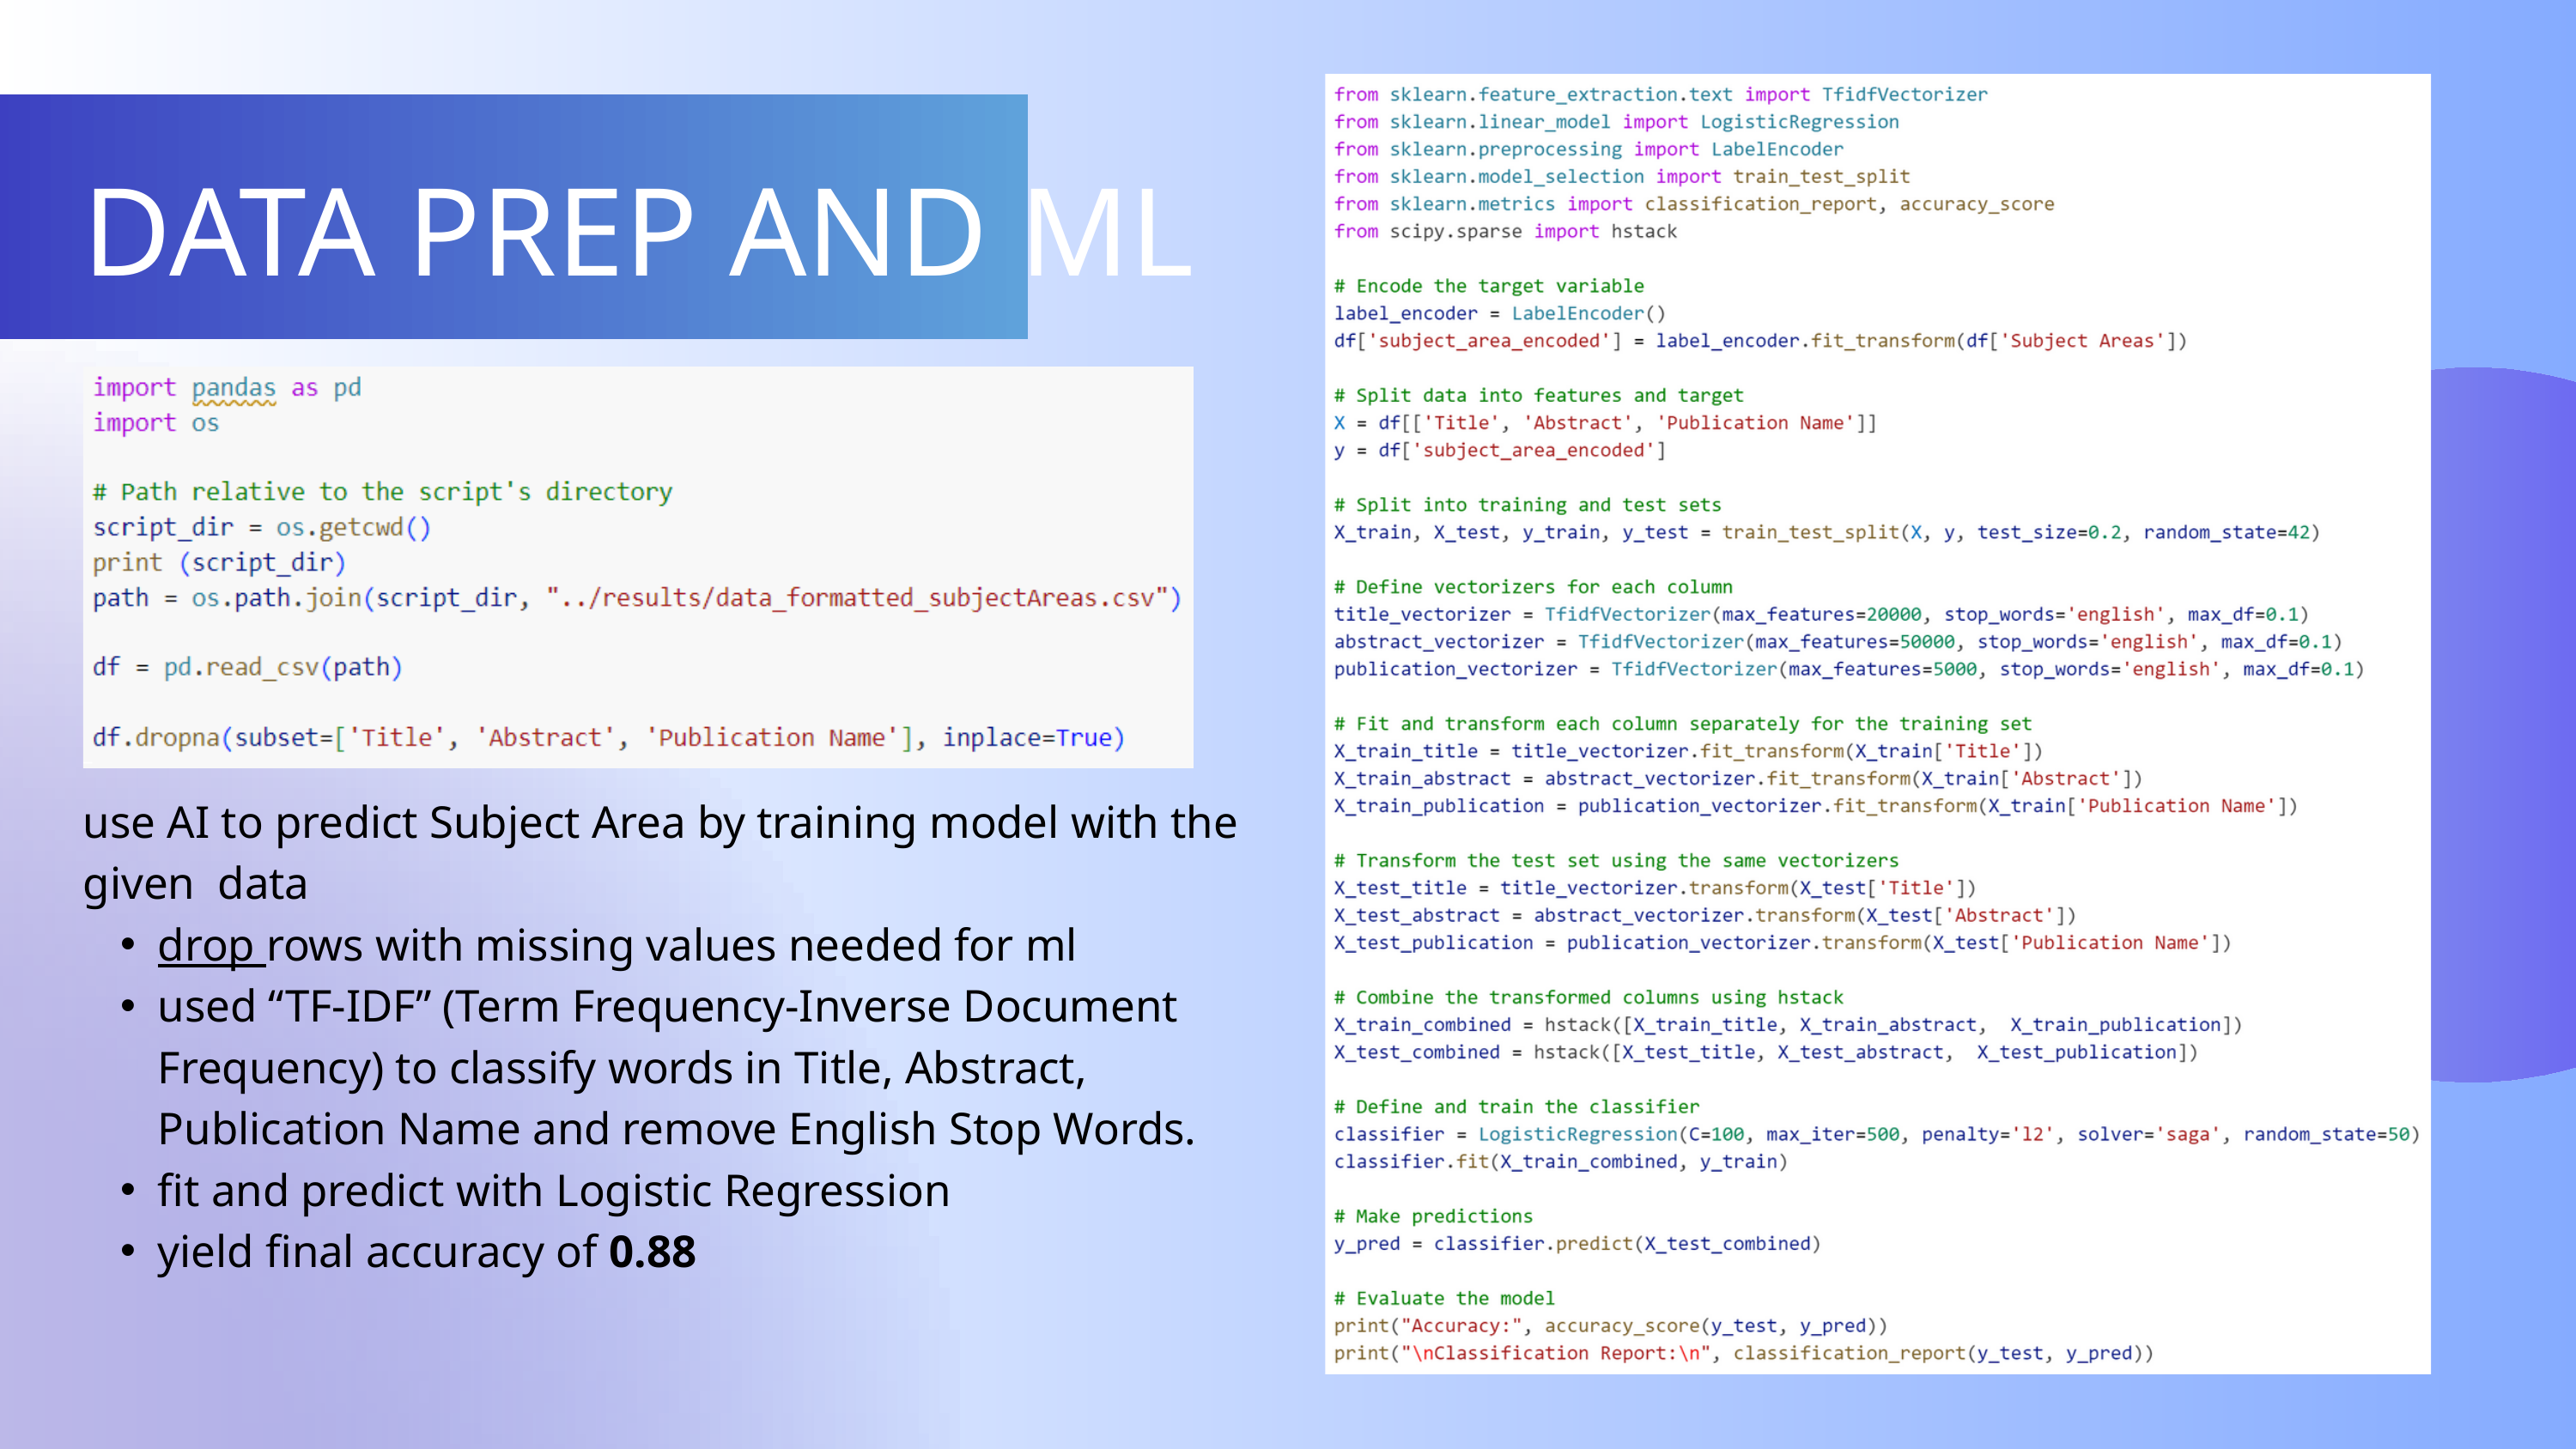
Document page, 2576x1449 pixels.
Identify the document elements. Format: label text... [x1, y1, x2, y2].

text_box [0, 347, 992, 1449]
text_box DATA PREP AND ML [1031, 178, 1763, 301]
text_box [1325, 74, 2432, 1375]
text_box use AI to predict Subject Area by training model with the given data drop rows with missing values needed for ml used “TF-IDF” (Term Frequency-Inverse Document Frequency) to classify words in Title, Abstract, Publication Name and remove English Stop Words. fit and predict with Logistic Regression yield final accuracy of 0.88 [82, 785, 1245, 1276]
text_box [0, 94, 1028, 340]
text_box [82, 367, 1194, 768]
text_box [2115, 367, 2576, 1082]
